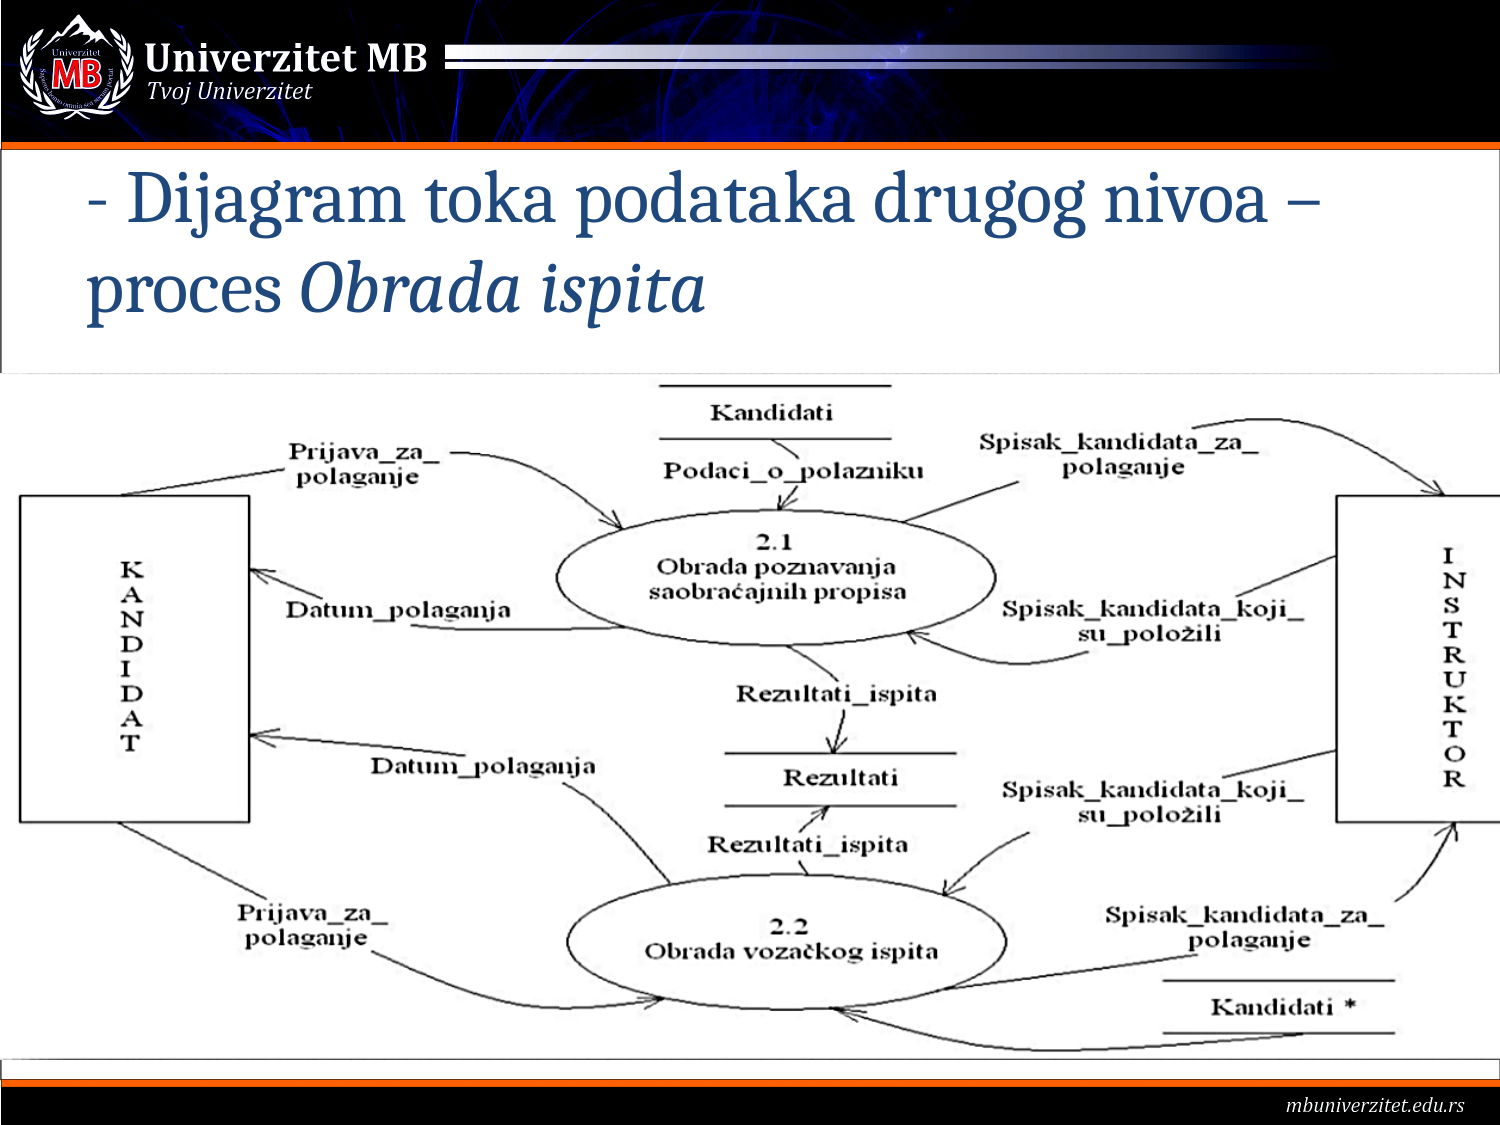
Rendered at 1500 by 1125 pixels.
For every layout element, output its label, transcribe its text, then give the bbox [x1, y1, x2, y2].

picture [0, 0, 1500, 1125]
title - Dijagram toka podataka drugog nivoa – proces Obrada ispita [70, 160, 1400, 315]
